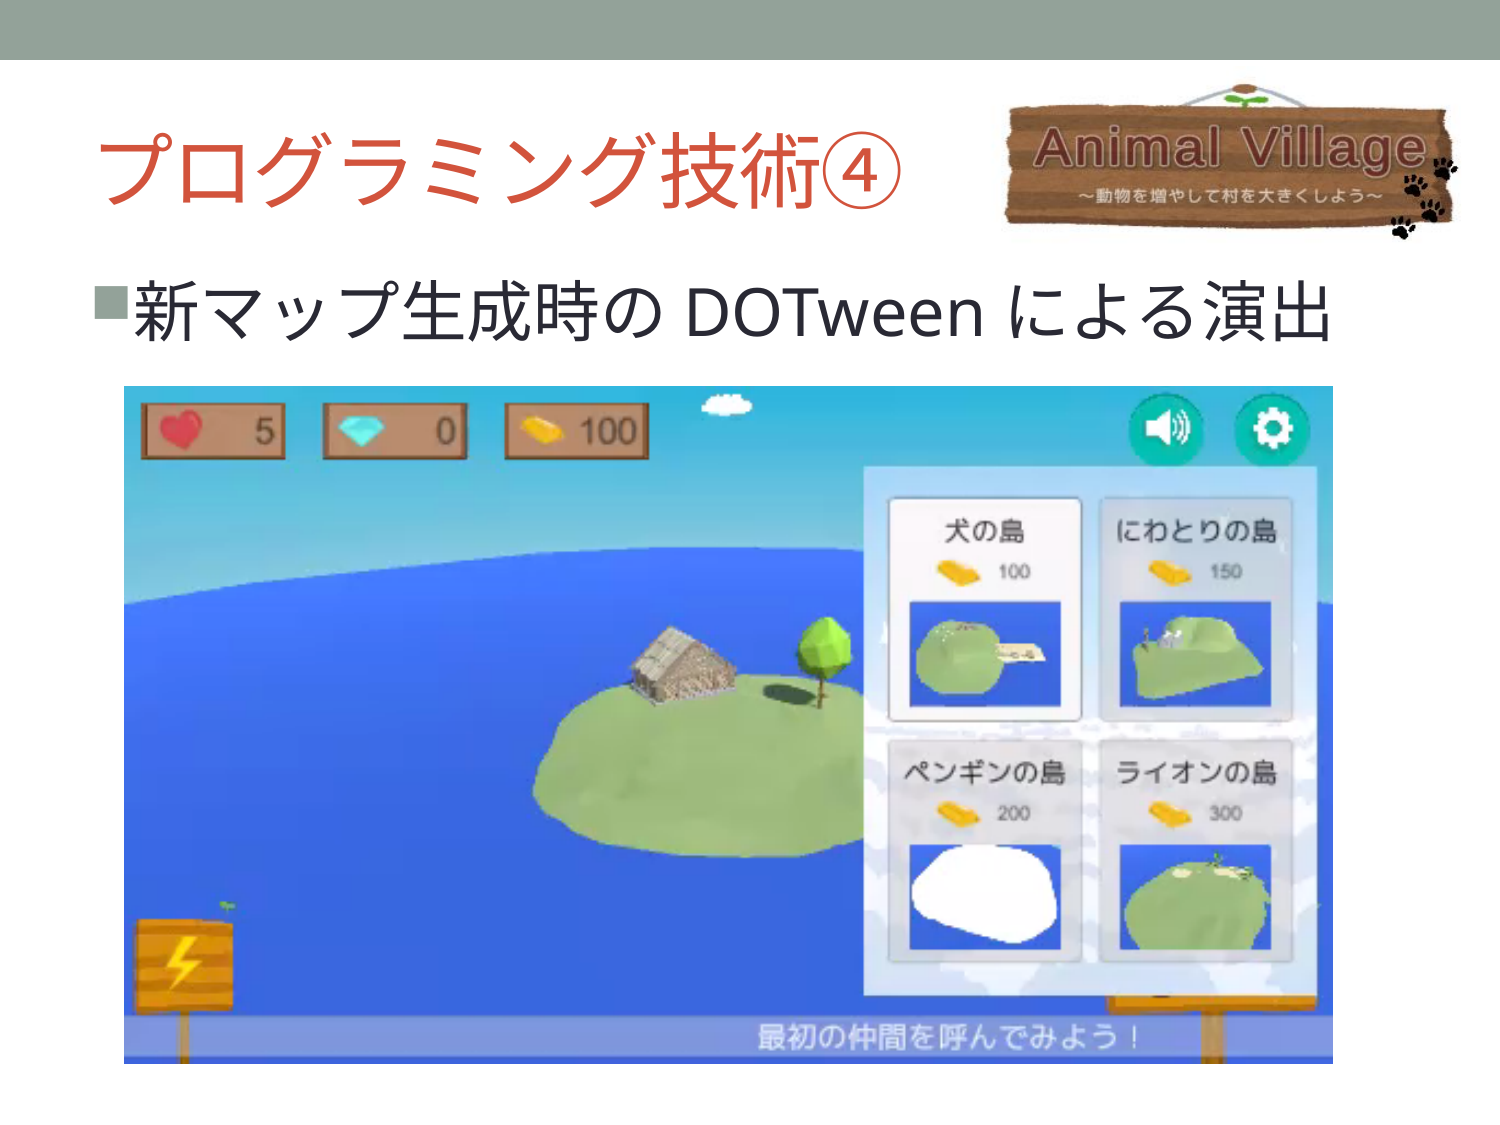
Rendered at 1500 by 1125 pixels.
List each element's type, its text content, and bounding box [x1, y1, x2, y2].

list 新マップ生成時のDOTweenによる演出 [75, 262, 1425, 1063]
picture [985, 66, 1470, 256]
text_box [123, 385, 1334, 1065]
title プログラミング技術④ [75, 87, 983, 250]
